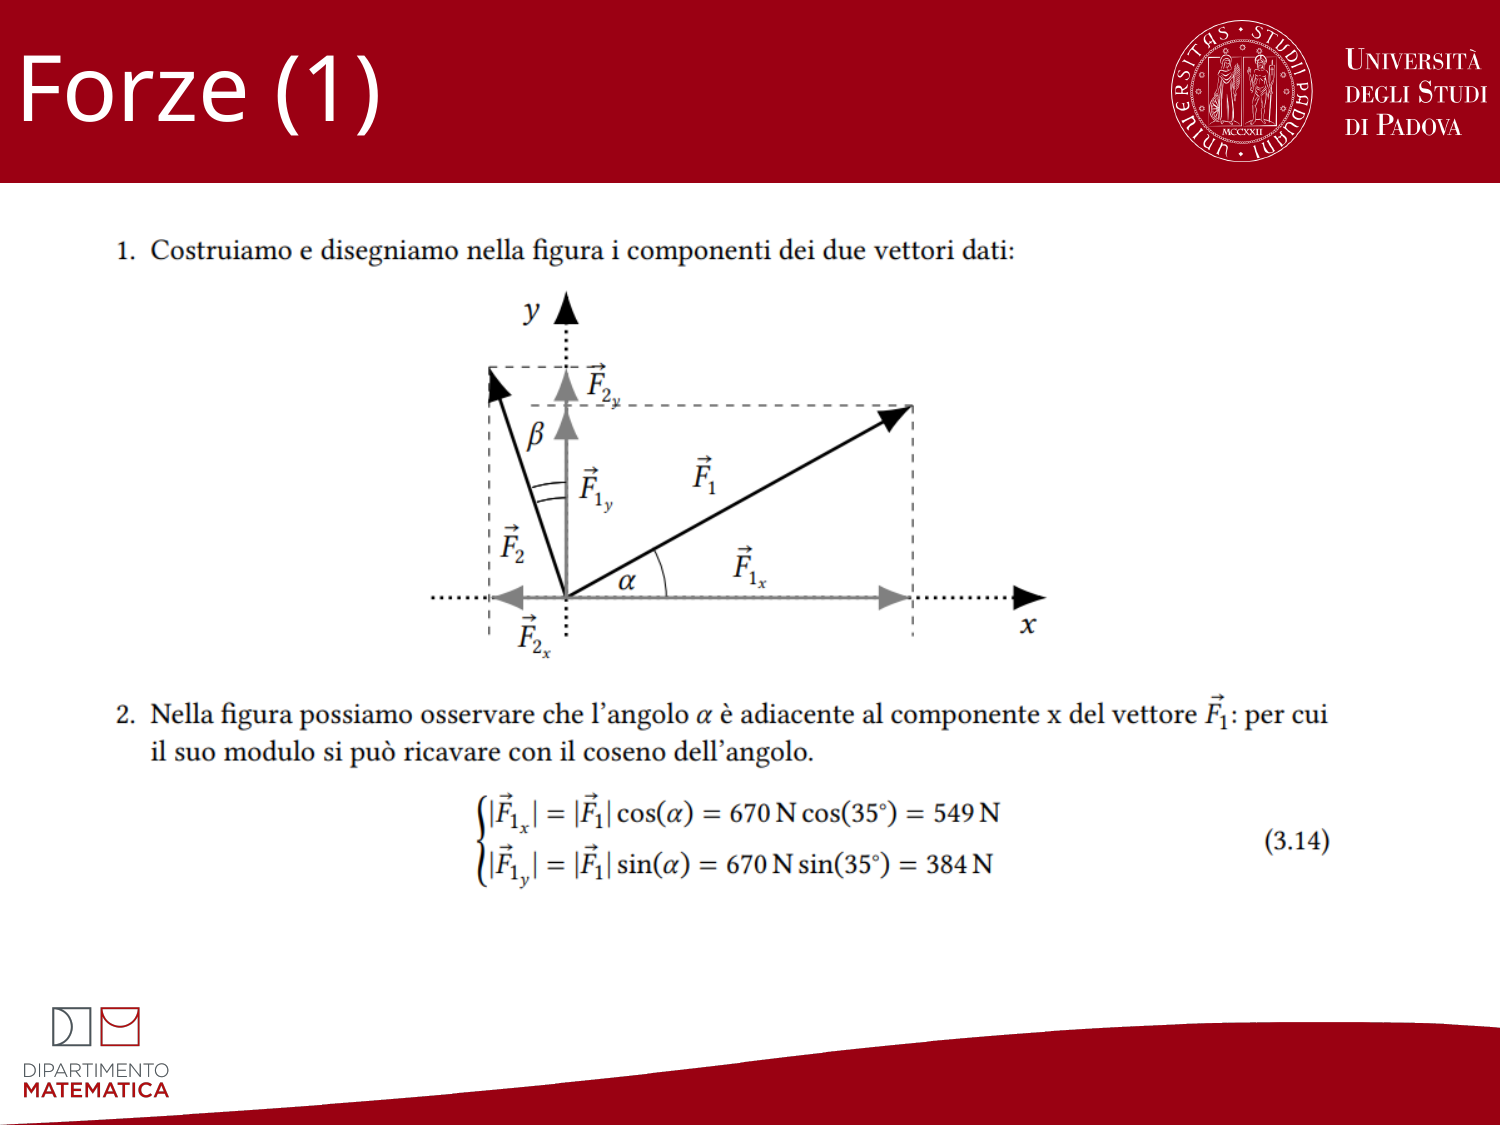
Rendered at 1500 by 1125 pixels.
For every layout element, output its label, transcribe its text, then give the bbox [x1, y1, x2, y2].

title Forze (1) [0, 0, 1159, 183]
picture [1171, 20, 1487, 162]
picture [0, 1007, 1500, 1125]
picture [104, 223, 1396, 902]
